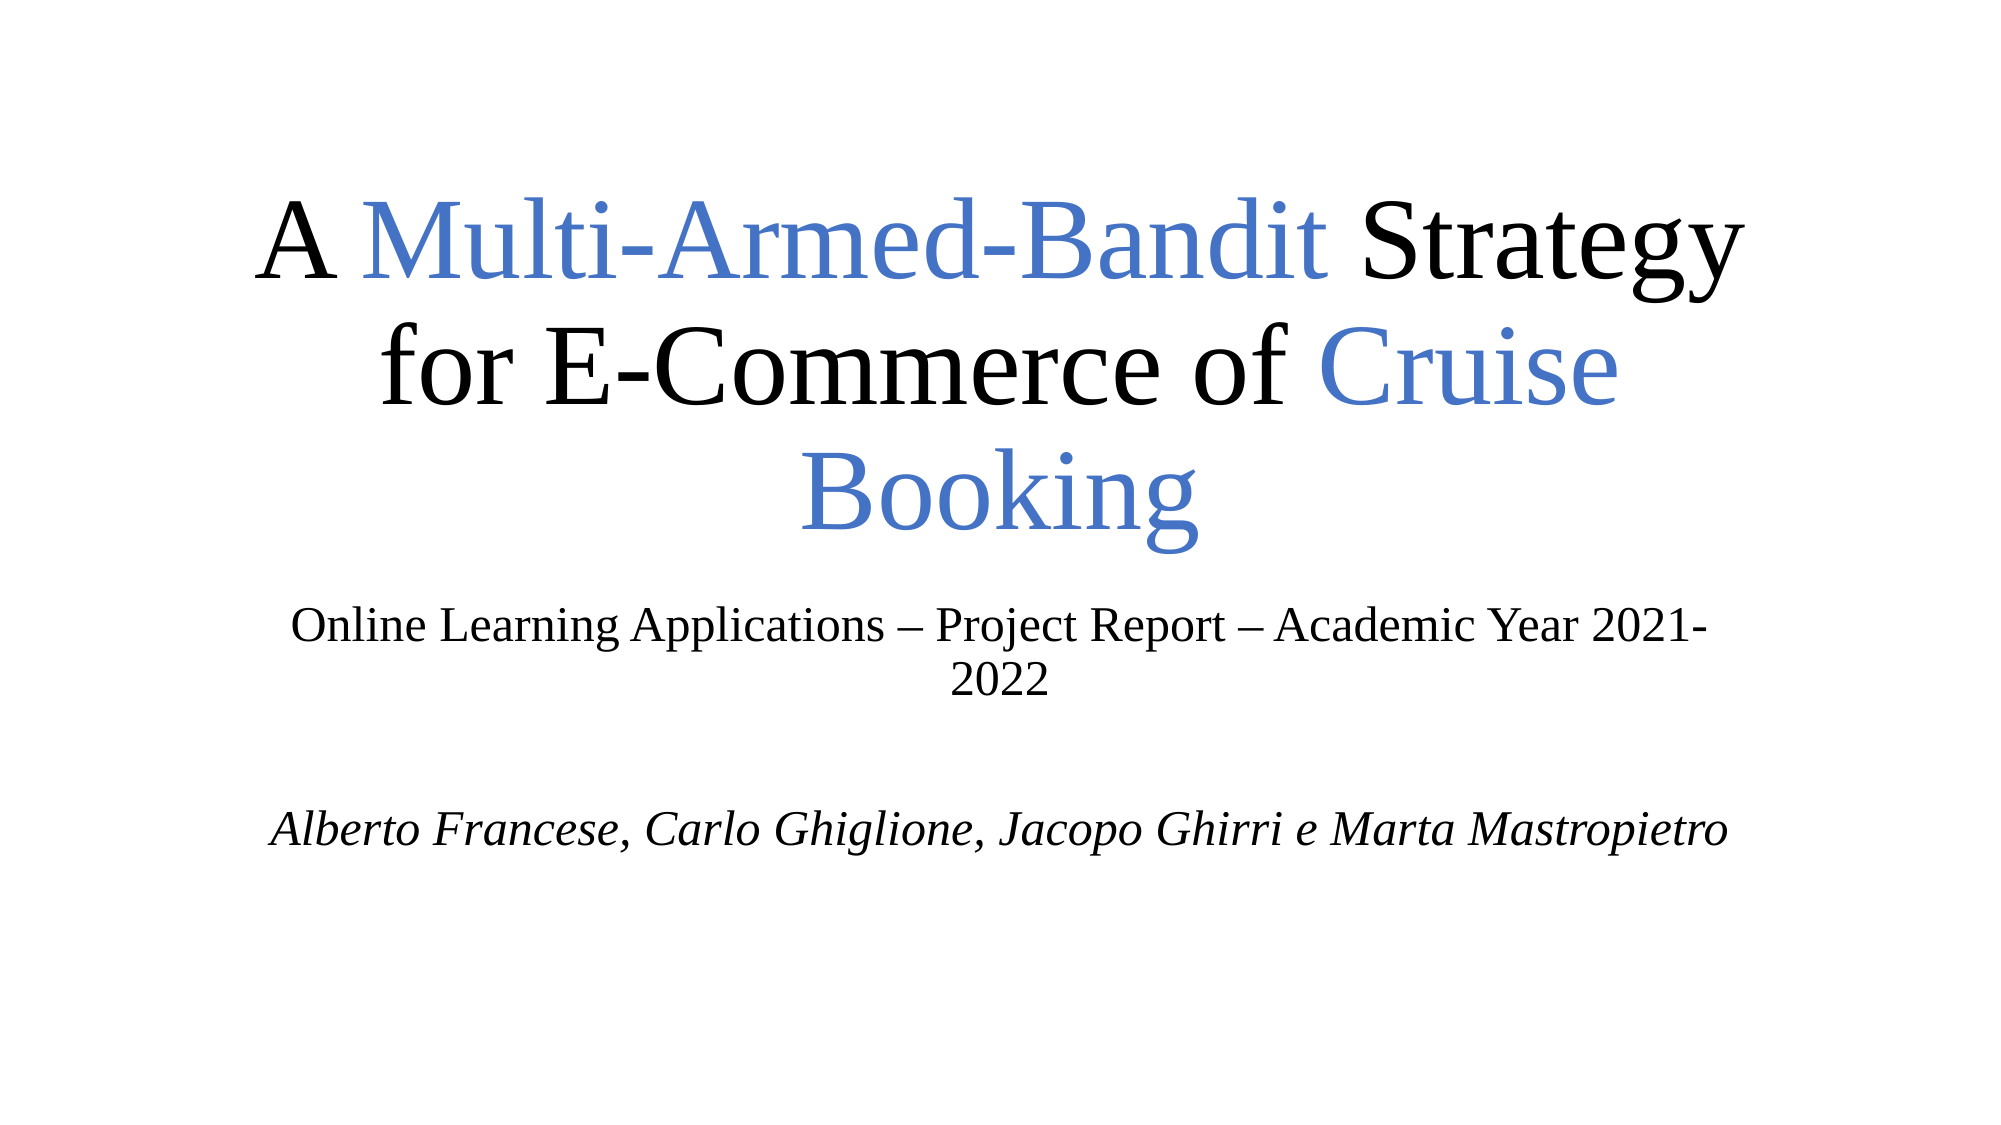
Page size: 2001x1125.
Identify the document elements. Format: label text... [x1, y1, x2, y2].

title A Multi-Armed-Bandit Strategy for E-Commerce of Cruise Booking [166, 170, 1834, 563]
subtitle Online Learning Applications – Project Report – Academic Year 2021-2022 Alberto Francese, Carlo Ghiglione, Jacopo Ghirri e Marta Mastropietro [225, 590, 1775, 997]
